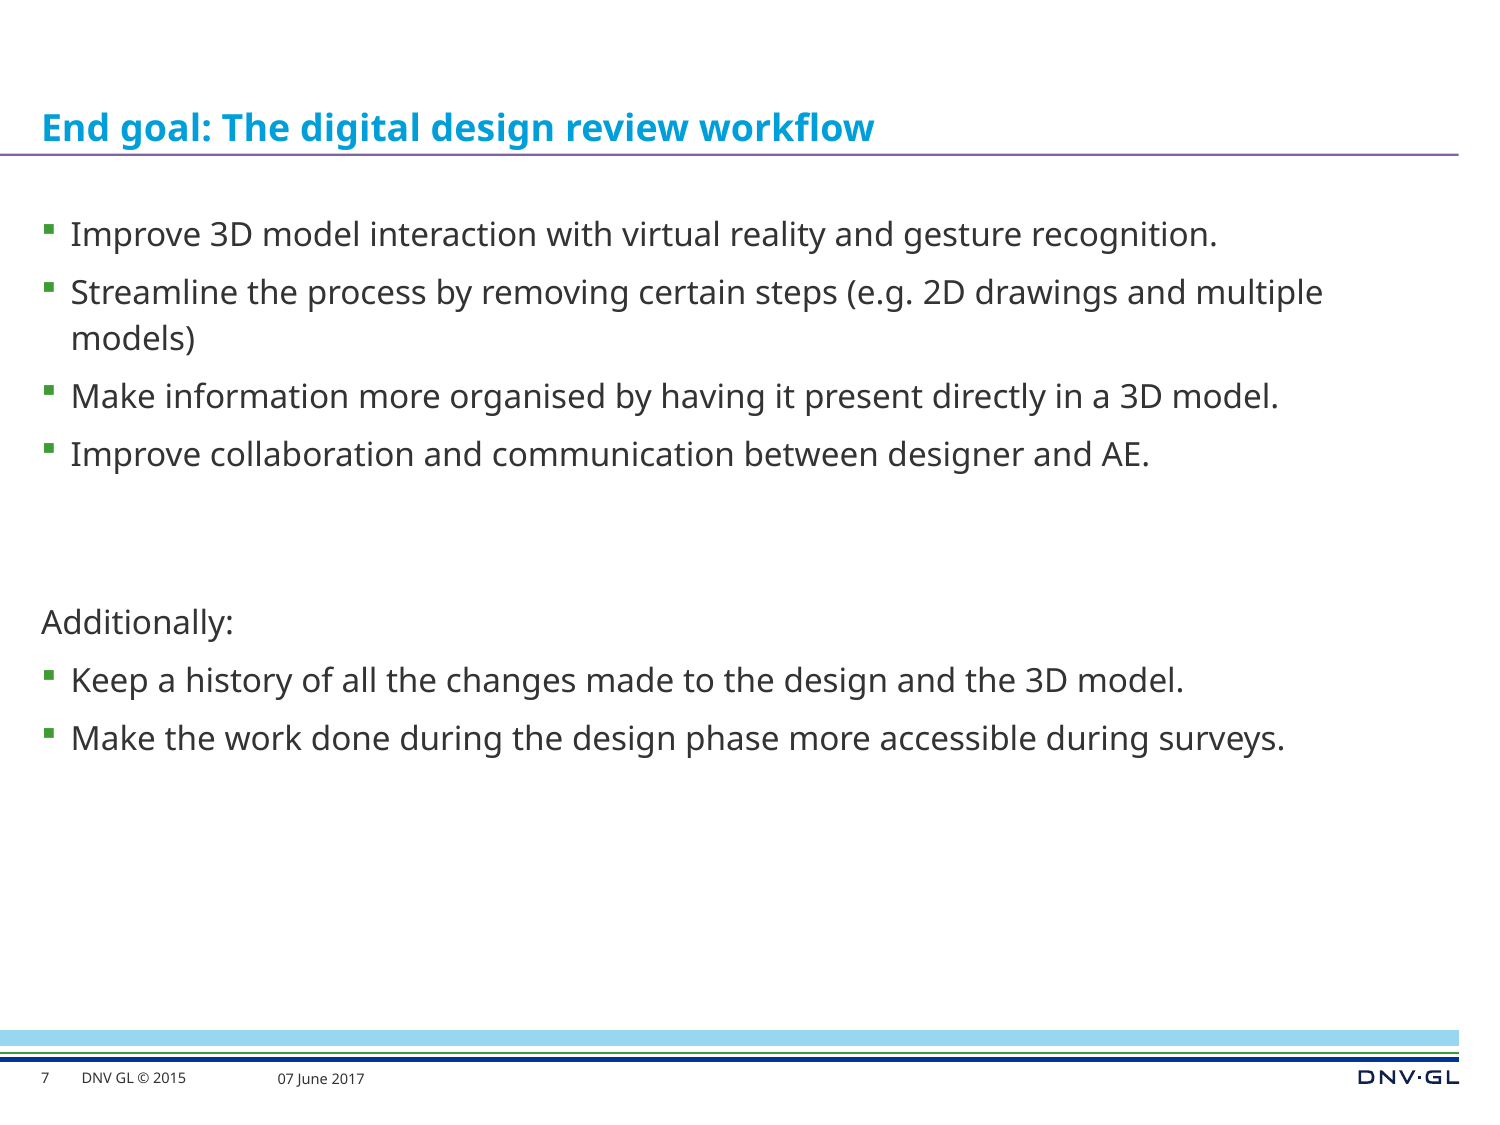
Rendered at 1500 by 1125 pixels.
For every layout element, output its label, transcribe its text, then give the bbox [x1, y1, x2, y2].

text_box End goal: The digital design review workflow [41, 39, 1459, 150]
text_box Improve 3D model interaction with virtual reality and gesture recognition. Streamline the process by removing certain steps (e.g. 2D drawings and multiple models) Make information more organised by having it present directly in a 3D model. Improve collaboration and communication between designer and AE. Additionally: Keep a history of all the changes made to the design and the 3D model. Make the work done during the design phase more accessible during surveys. [41, 207, 1459, 983]
text_box 1 [41, 1069, 81, 1099]
